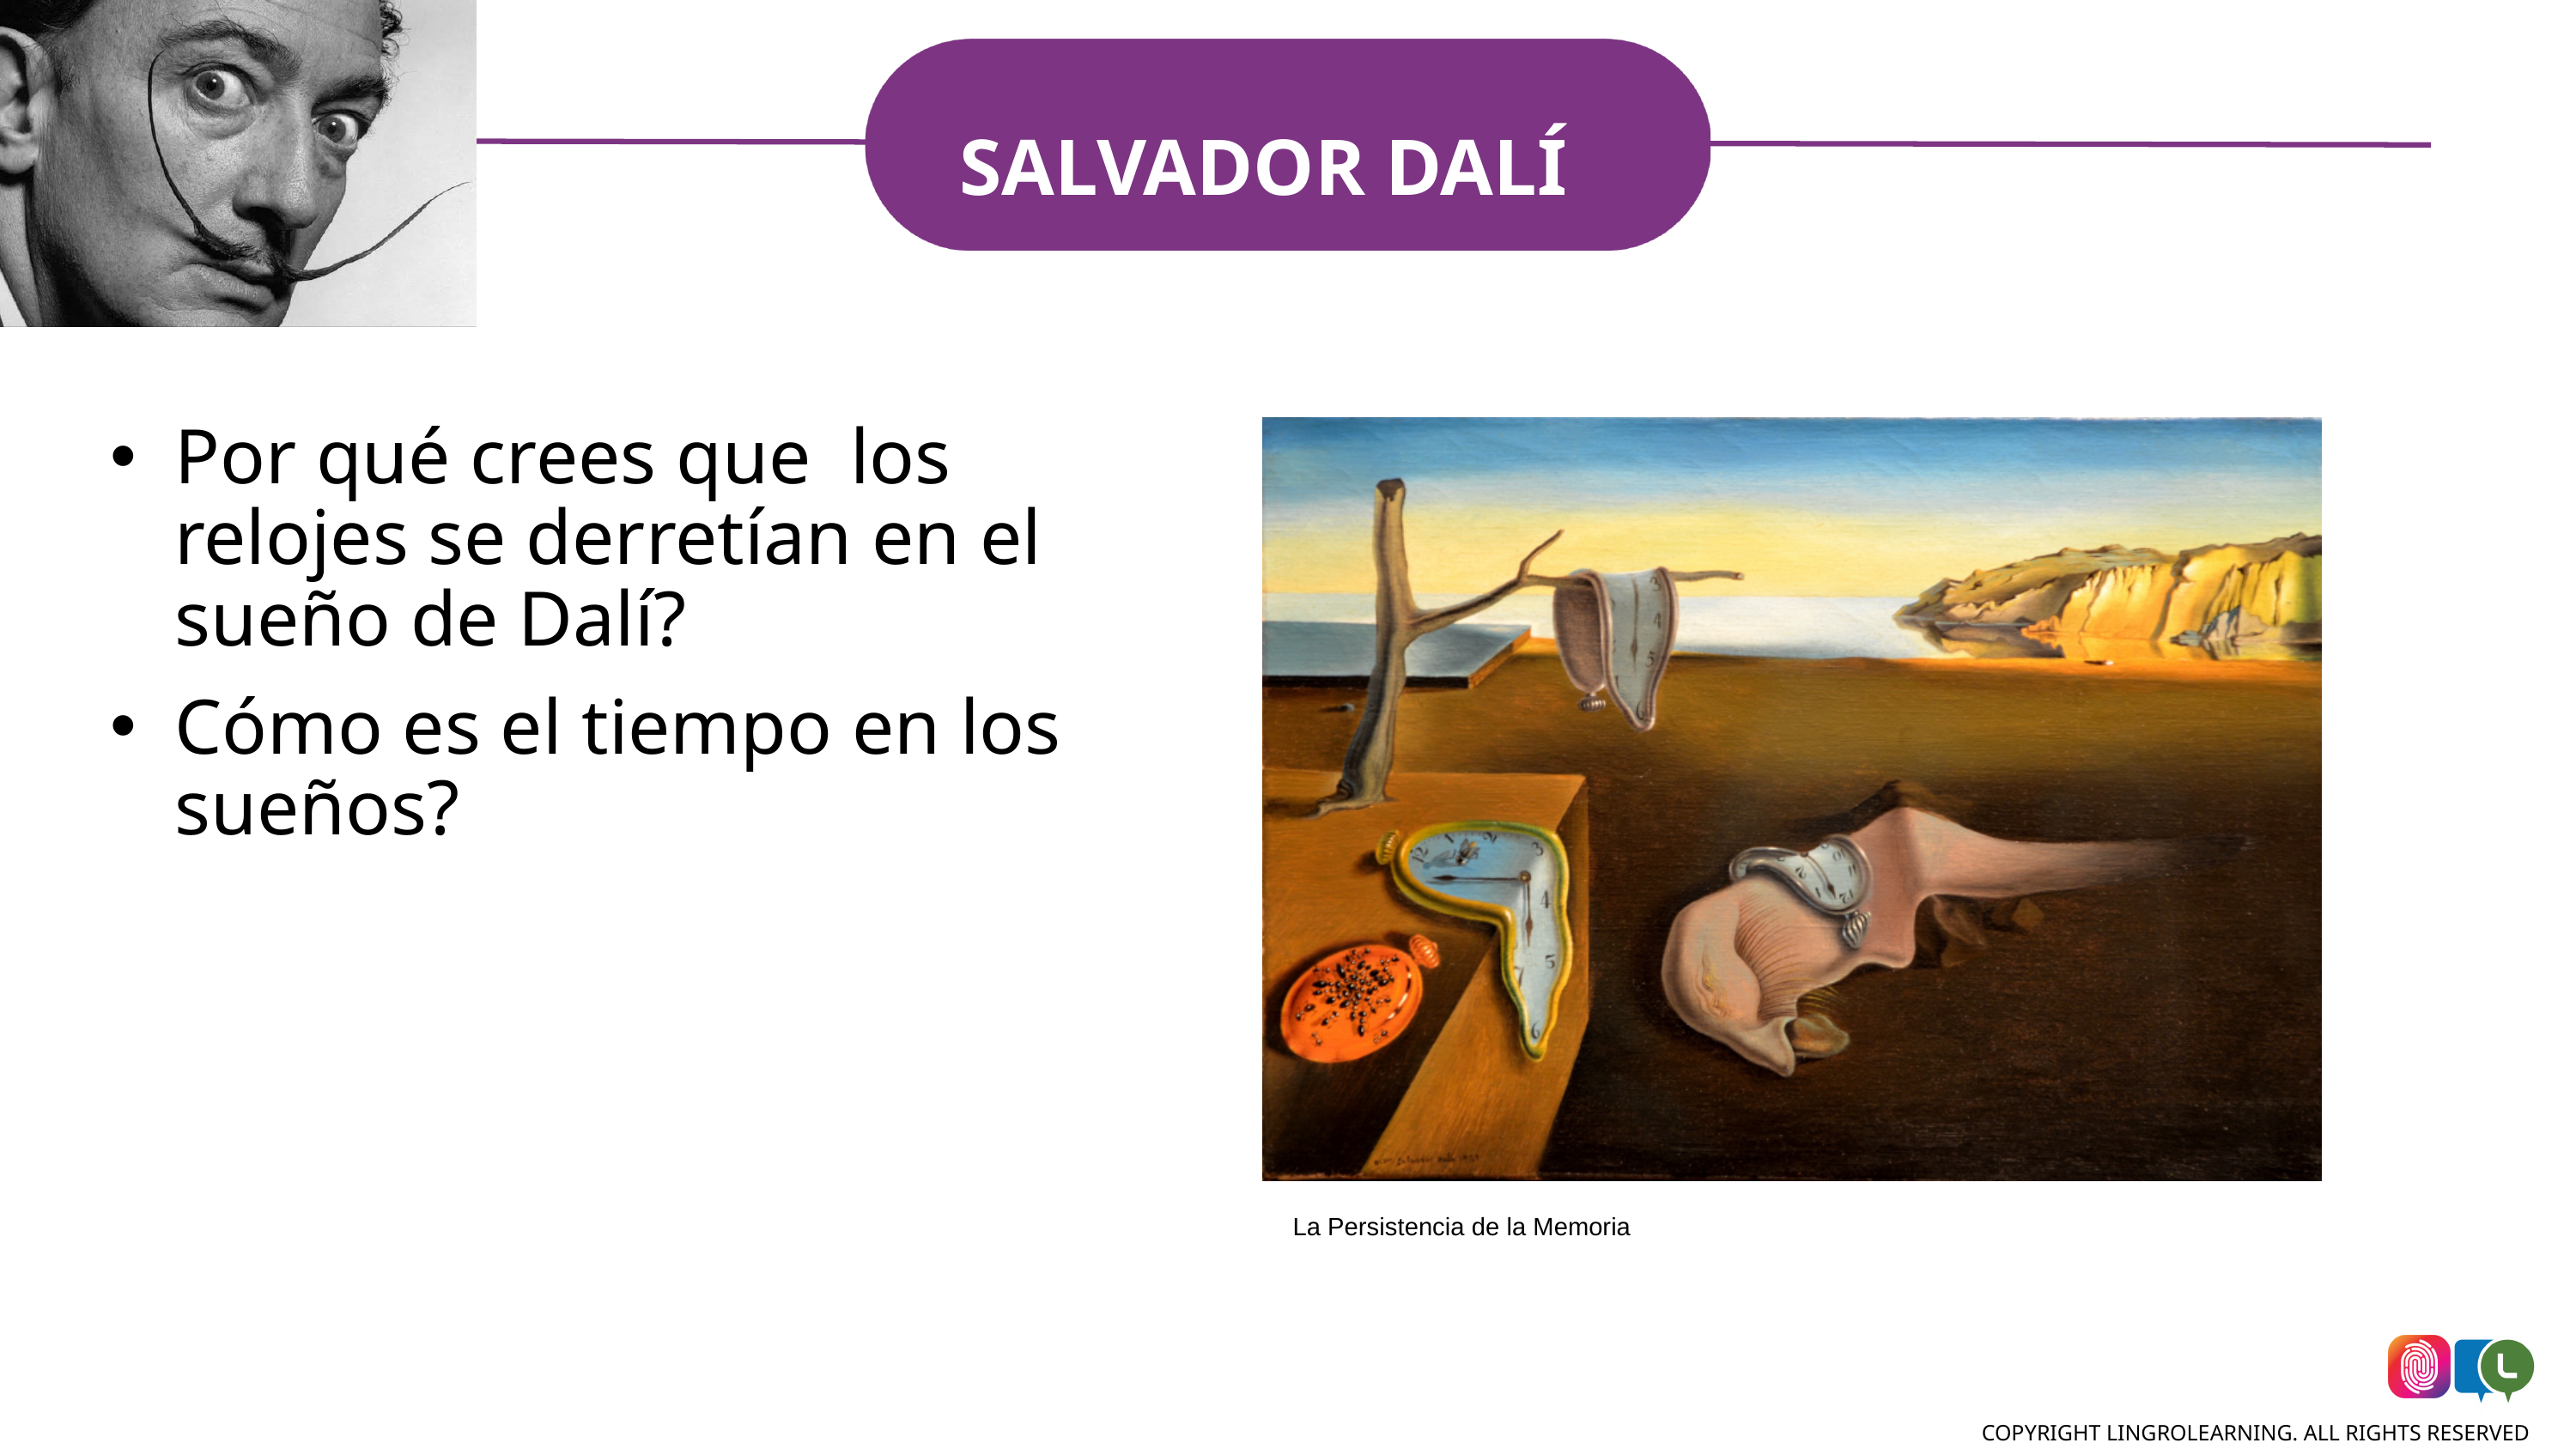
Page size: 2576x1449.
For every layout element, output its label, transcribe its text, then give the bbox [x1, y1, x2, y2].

footer COPYRIGHT LINGROLEARNING. ALL RIGHTS RESERVED [1959, 1419, 2544, 1449]
picture [1262, 417, 2322, 1181]
text_box La Persistencia de la Memoria [1279, 1203, 2135, 1247]
title SALVADOR DALÍ [819, 89, 1708, 251]
picture [865, 39, 1711, 251]
picture [0, 0, 477, 327]
list Por qué crees que los relojes se derretían en el sueño de Dalí? Cómo es el tiempo en los sueños? [97, 412, 1163, 1418]
picture [2388, 1335, 2537, 1417]
